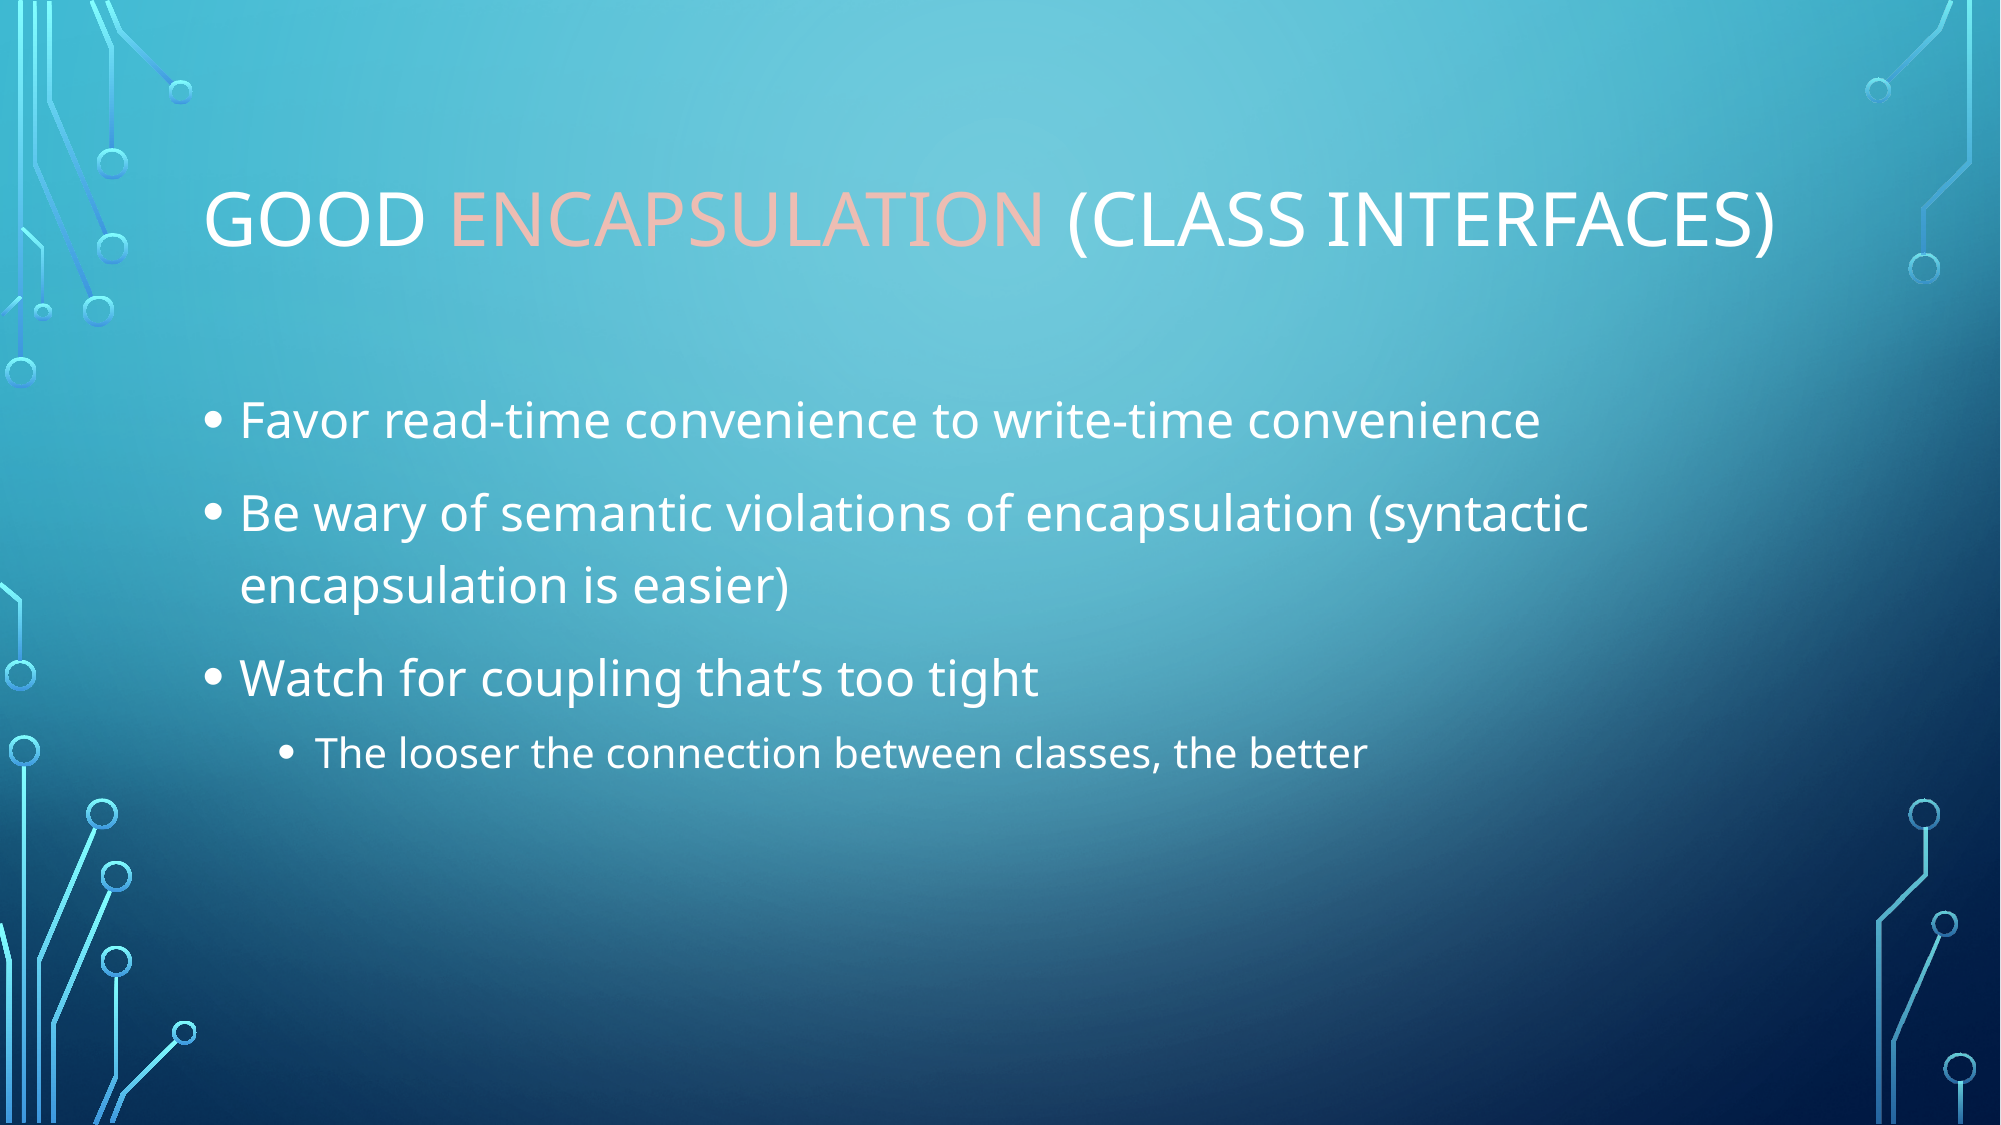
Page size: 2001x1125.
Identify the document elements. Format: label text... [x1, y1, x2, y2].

list Favor read-time convenience to write-time convenience Be wary of semantic violations of encapsulation (syntactic encapsulation is easier) Watch for coupling that’s too tight The looser the connection between classes, the better [187, 369, 1813, 950]
title Good encapsulation (class interfaces) [187, 101, 1813, 344]
